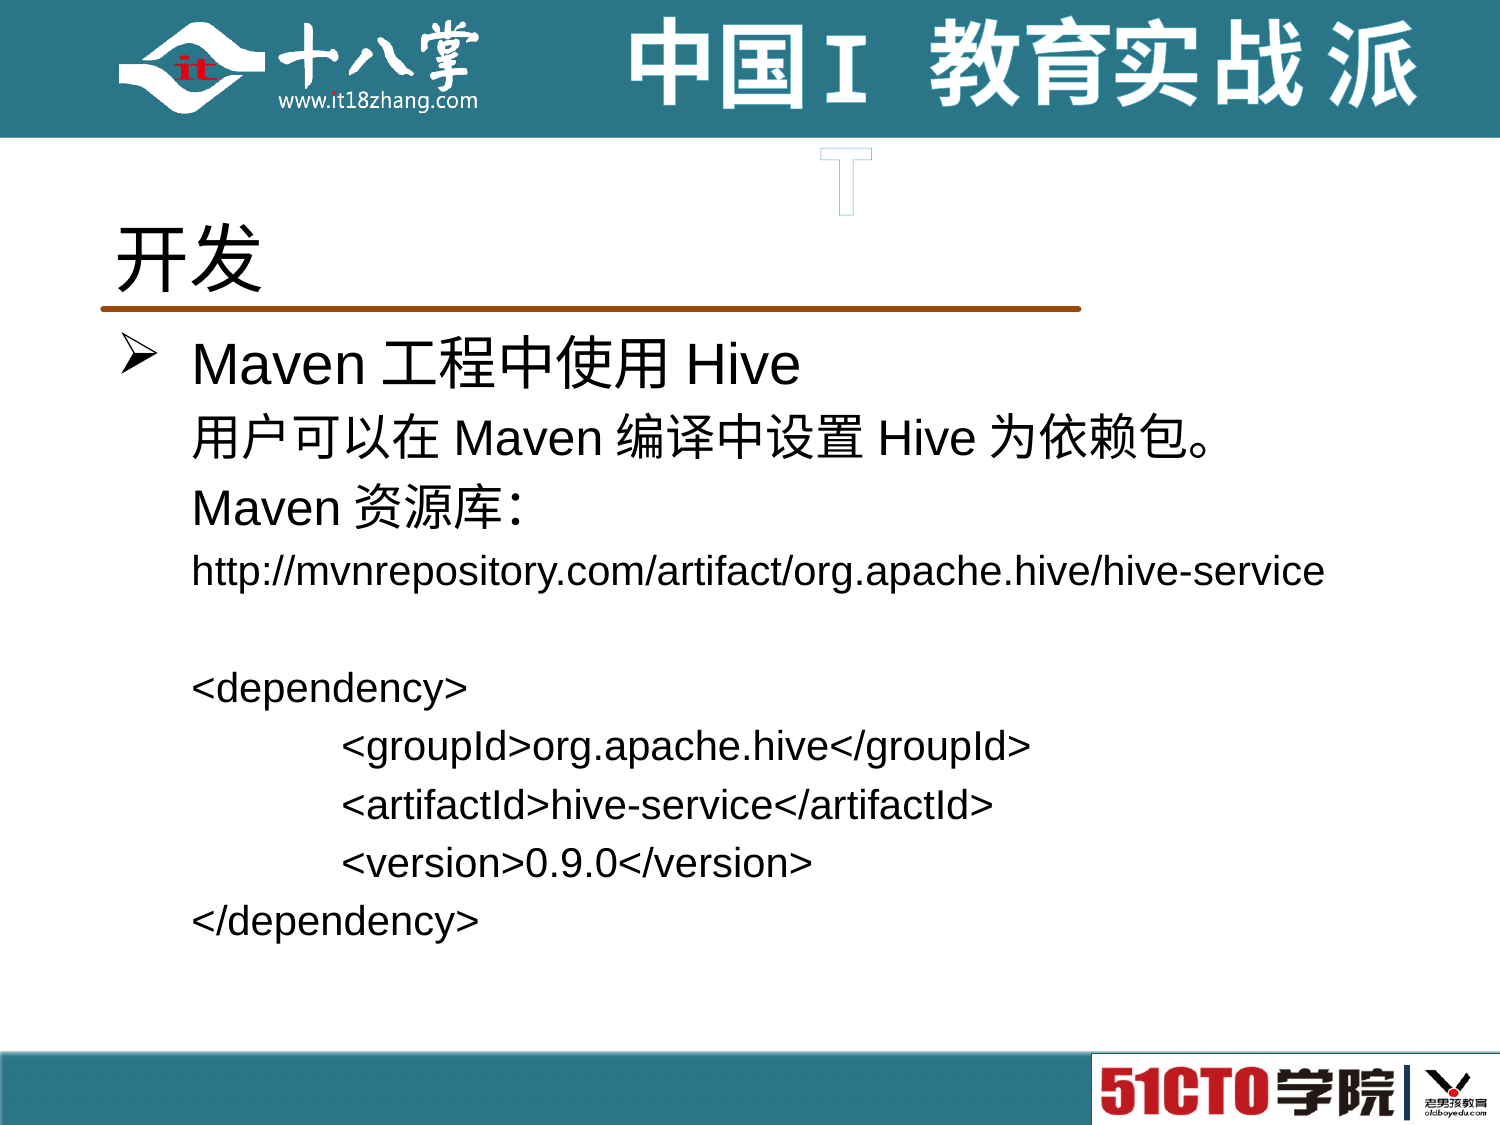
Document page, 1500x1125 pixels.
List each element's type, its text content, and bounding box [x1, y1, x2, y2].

title 开发 [100, 204, 1424, 303]
list Maven工程中使用Hive 用户可以在Maven编译中设置Hive为依赖包。 Maven资源库： http://mvnrepository.com/artifact/org.apache.hive/hive-service <dependency> <groupId>org.apache.hive</groupId> <artifactId>hive-service</artifactId> <version>0.9.0</version> </dependency> [101, 318, 1424, 1035]
picture [119, 20, 479, 114]
picture [1092, 1054, 1500, 1125]
